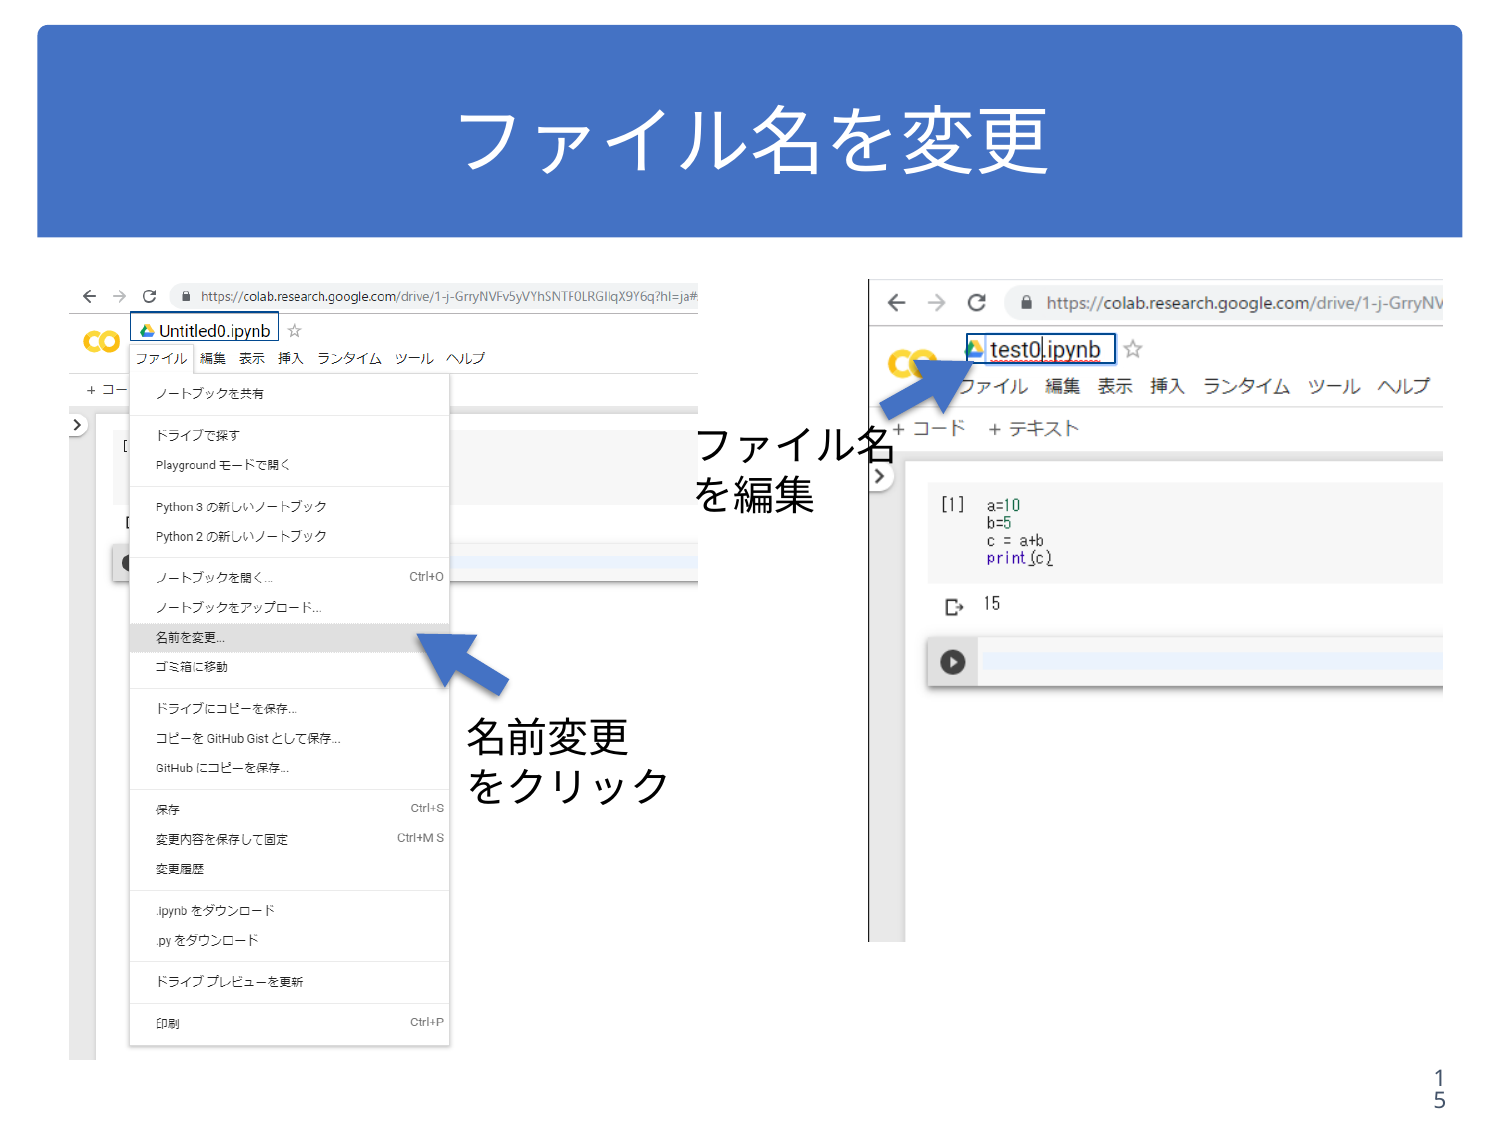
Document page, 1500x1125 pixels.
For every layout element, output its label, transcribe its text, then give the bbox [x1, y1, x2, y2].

picture [868, 279, 1443, 942]
slide_number 15 [1418, 1059, 1466, 1098]
picture [68, 279, 698, 1060]
title ファイル名を変更 [49, 44, 1451, 233]
text_box ファイル名を編集 [704, 413, 861, 524]
